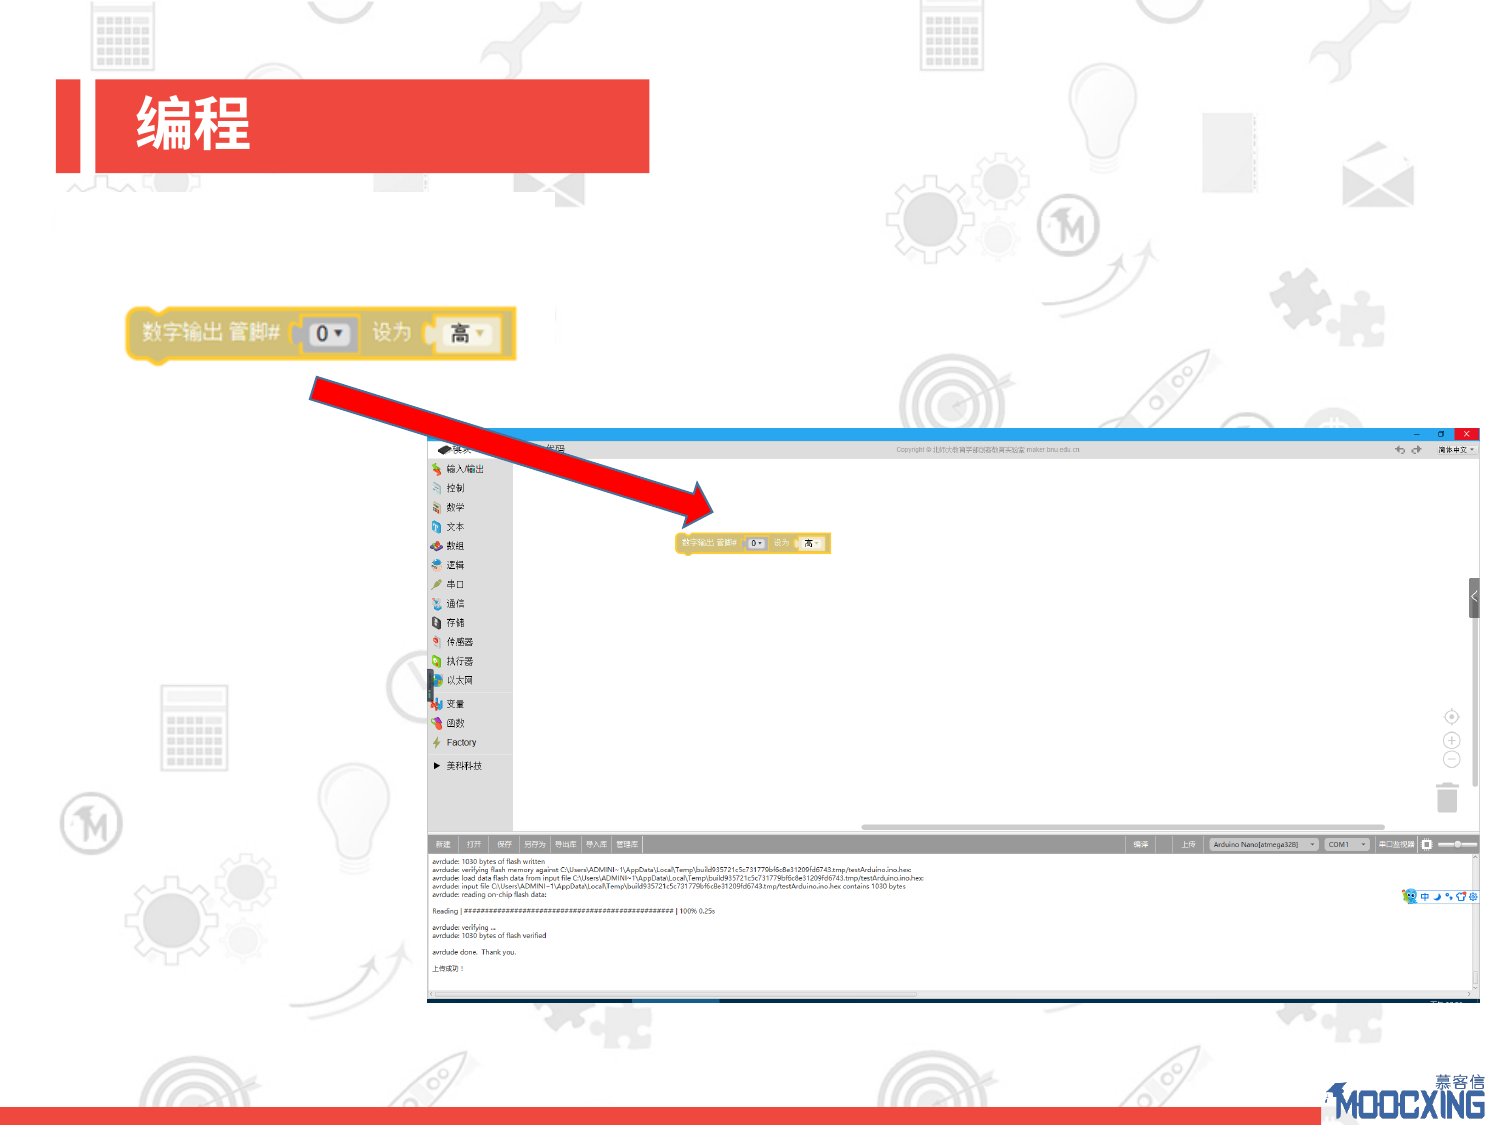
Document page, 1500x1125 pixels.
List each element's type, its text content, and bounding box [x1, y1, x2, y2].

title 编程 [120, 80, 872, 174]
picture [0, 0, 1500, 1125]
